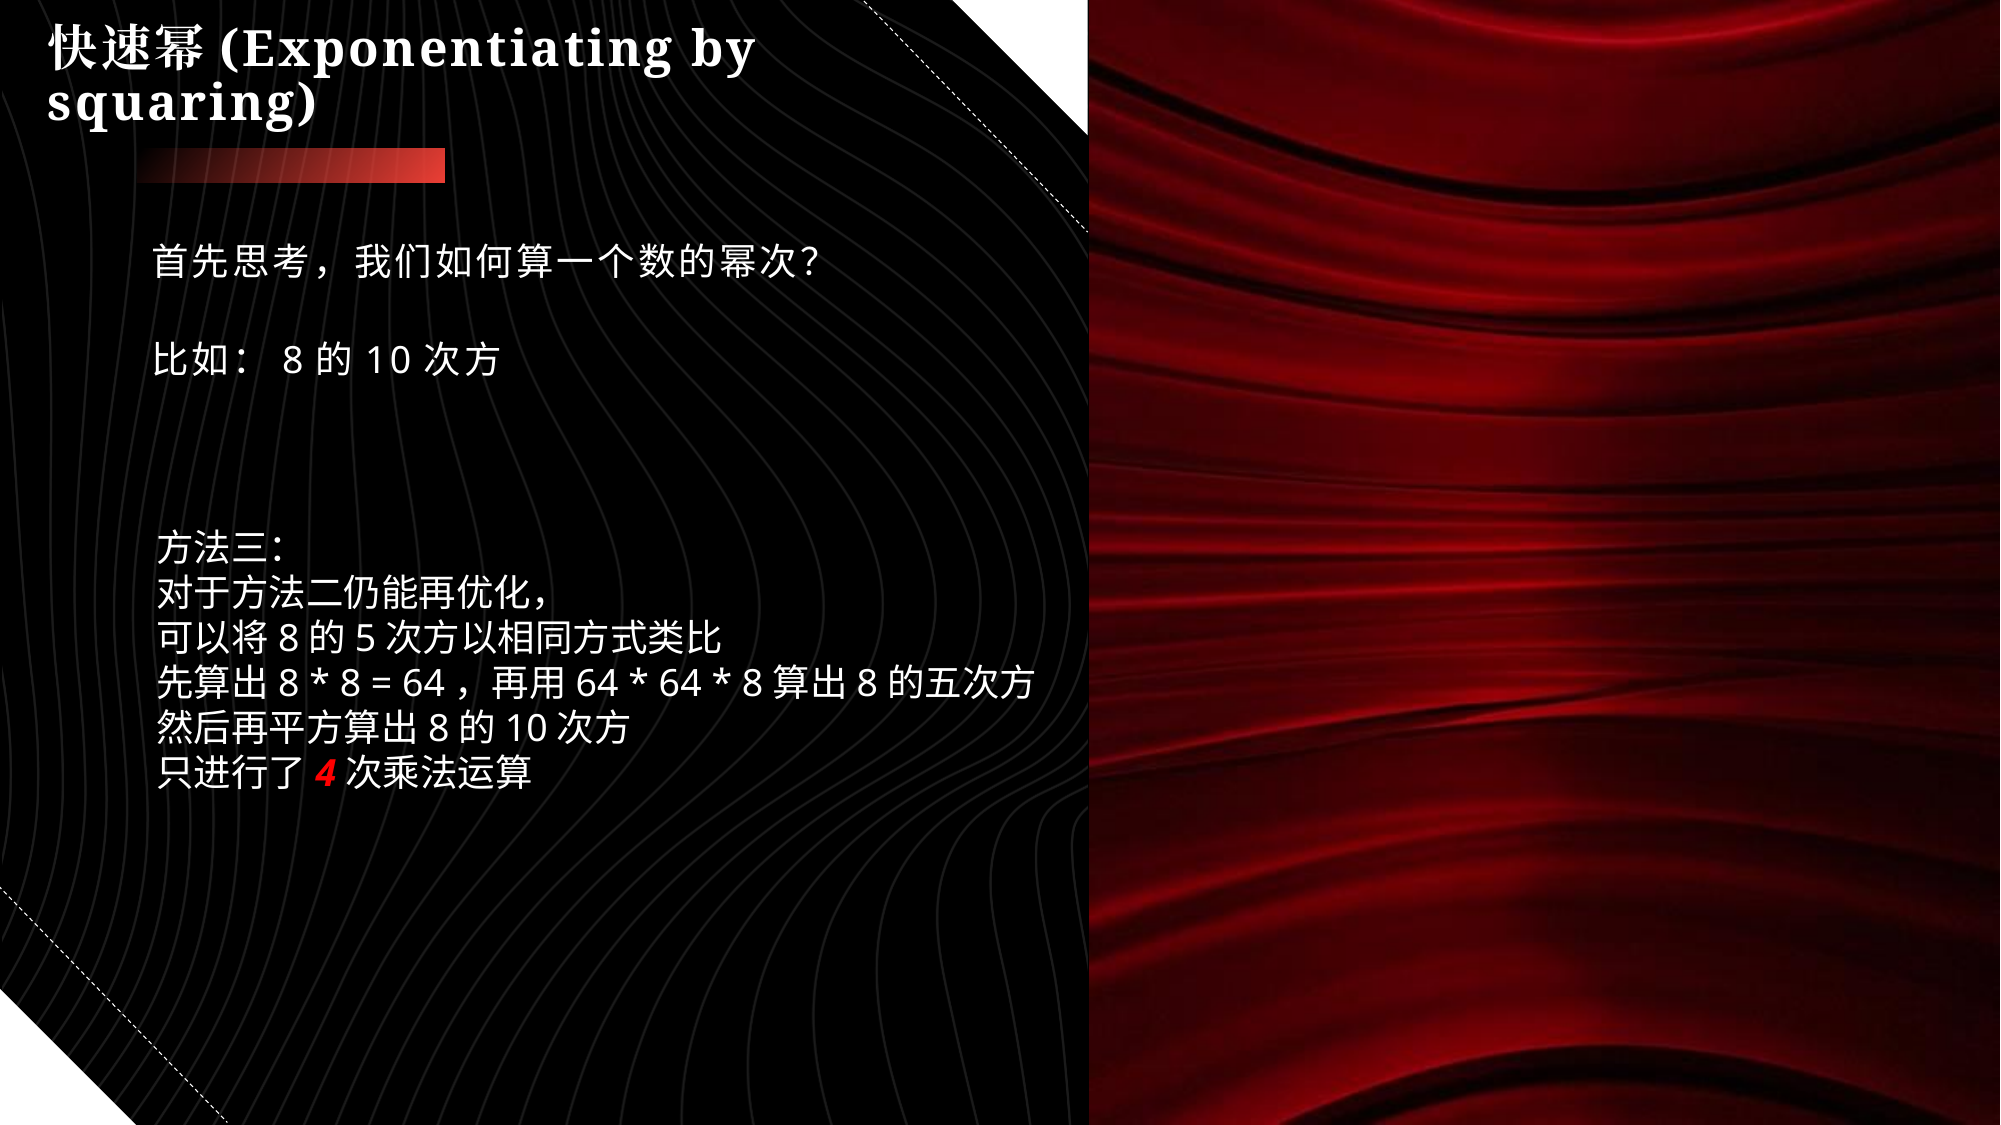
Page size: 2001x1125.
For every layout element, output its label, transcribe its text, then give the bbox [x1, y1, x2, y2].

list 首先思考，我们如何算一个数的幂次？ 比如：8的10次方 [136, 207, 934, 390]
picture [1089, 0, 2000, 1125]
text_box 方法三： 对于方法二仍能再优化， 可以将8的5次方以相同方式类比 先算出8 * 8 = 64，再用64 * 64 * 8算出8的五次方 然后再平方算出8的10次方 只进行了4次乘法运算 [141, 516, 1053, 802]
title 快速幂(Exponentiating by squaring) [32, 29, 1012, 126]
